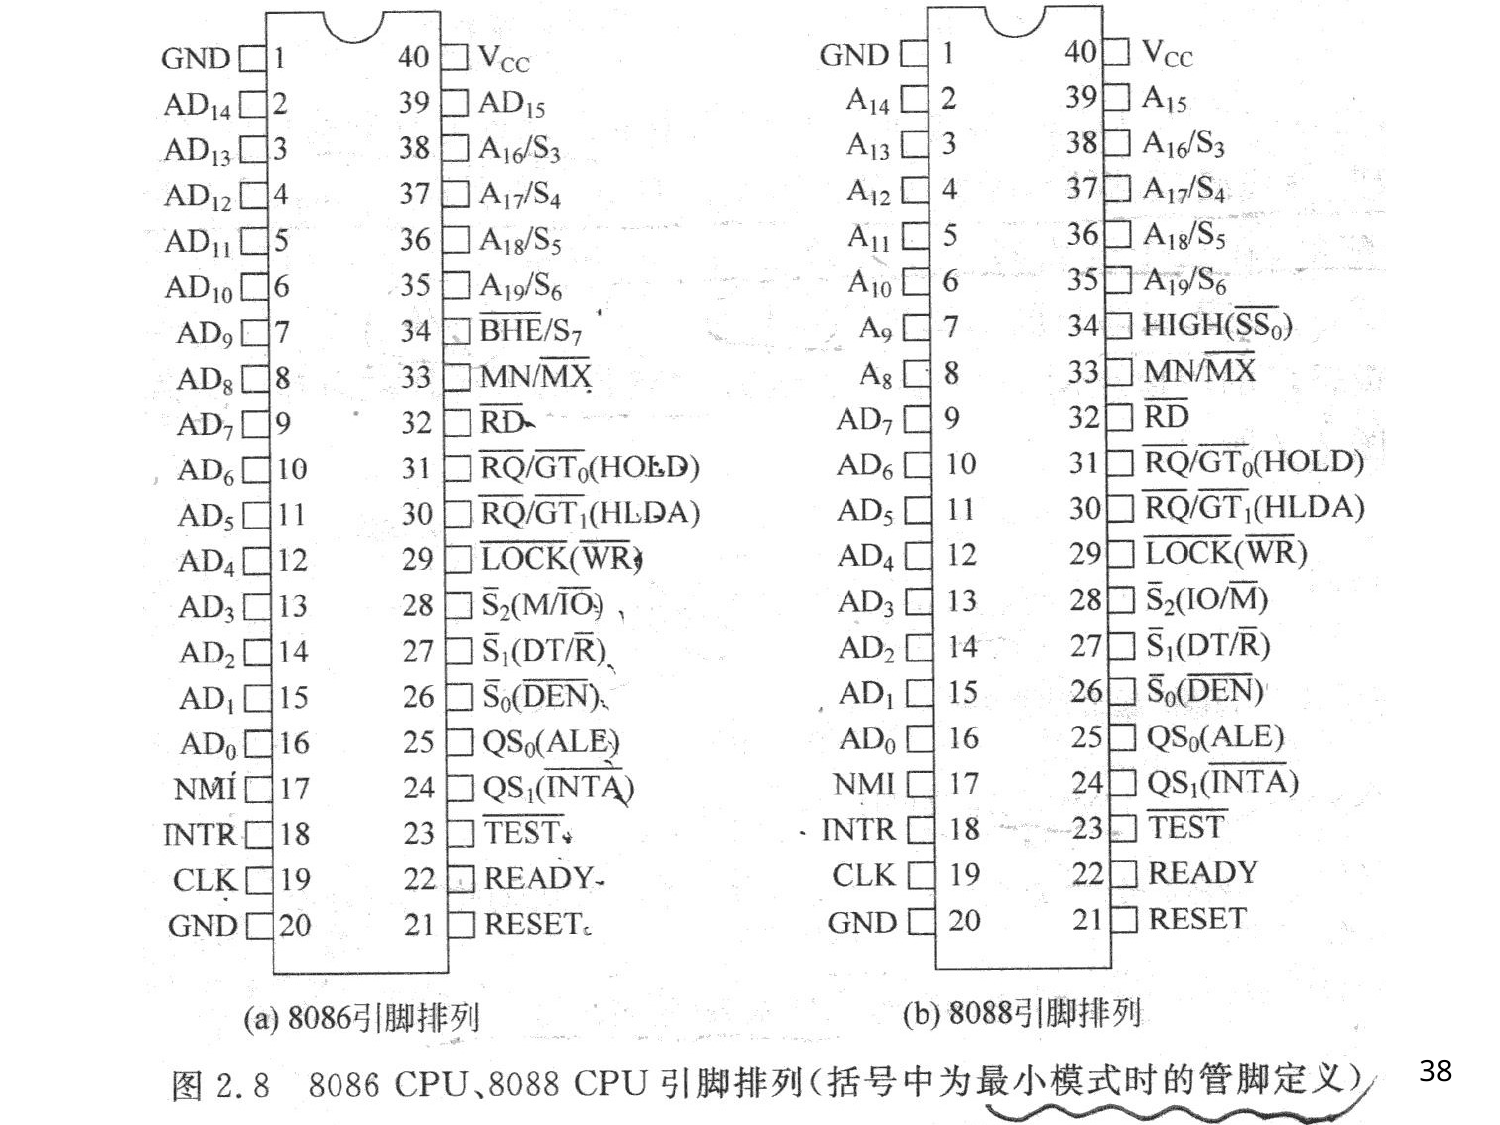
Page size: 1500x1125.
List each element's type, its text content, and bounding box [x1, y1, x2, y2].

slide_number 38 [1386, 1023, 1468, 1100]
picture [143, 0, 1386, 1125]
